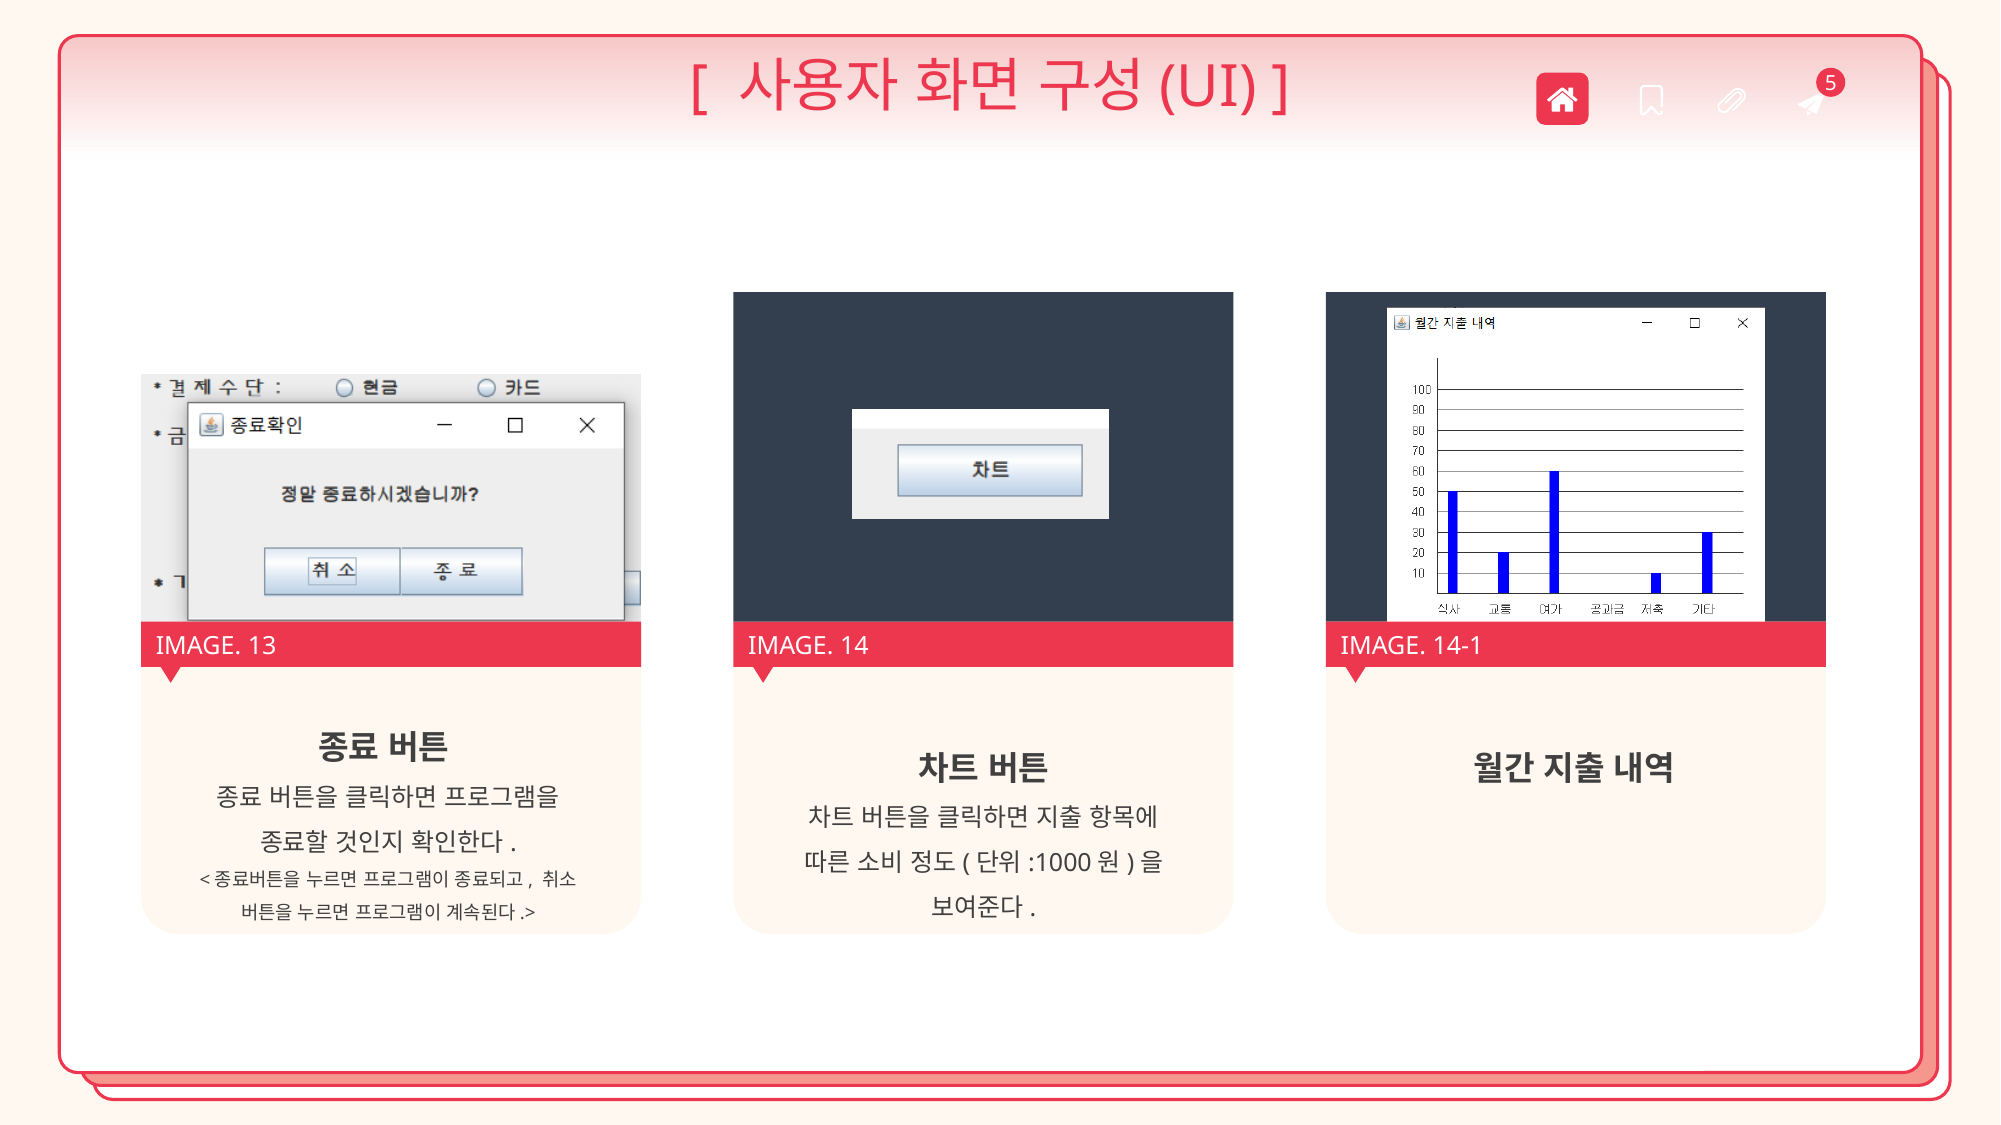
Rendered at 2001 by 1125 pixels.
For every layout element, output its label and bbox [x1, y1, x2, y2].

text_box [59, 35, 1951, 1100]
picture [1386, 307, 1765, 621]
picture [140, 374, 642, 621]
picture [852, 409, 1109, 519]
text_box [1325, 621, 1826, 683]
text_box [140, 621, 642, 683]
text_box [733, 621, 1234, 683]
